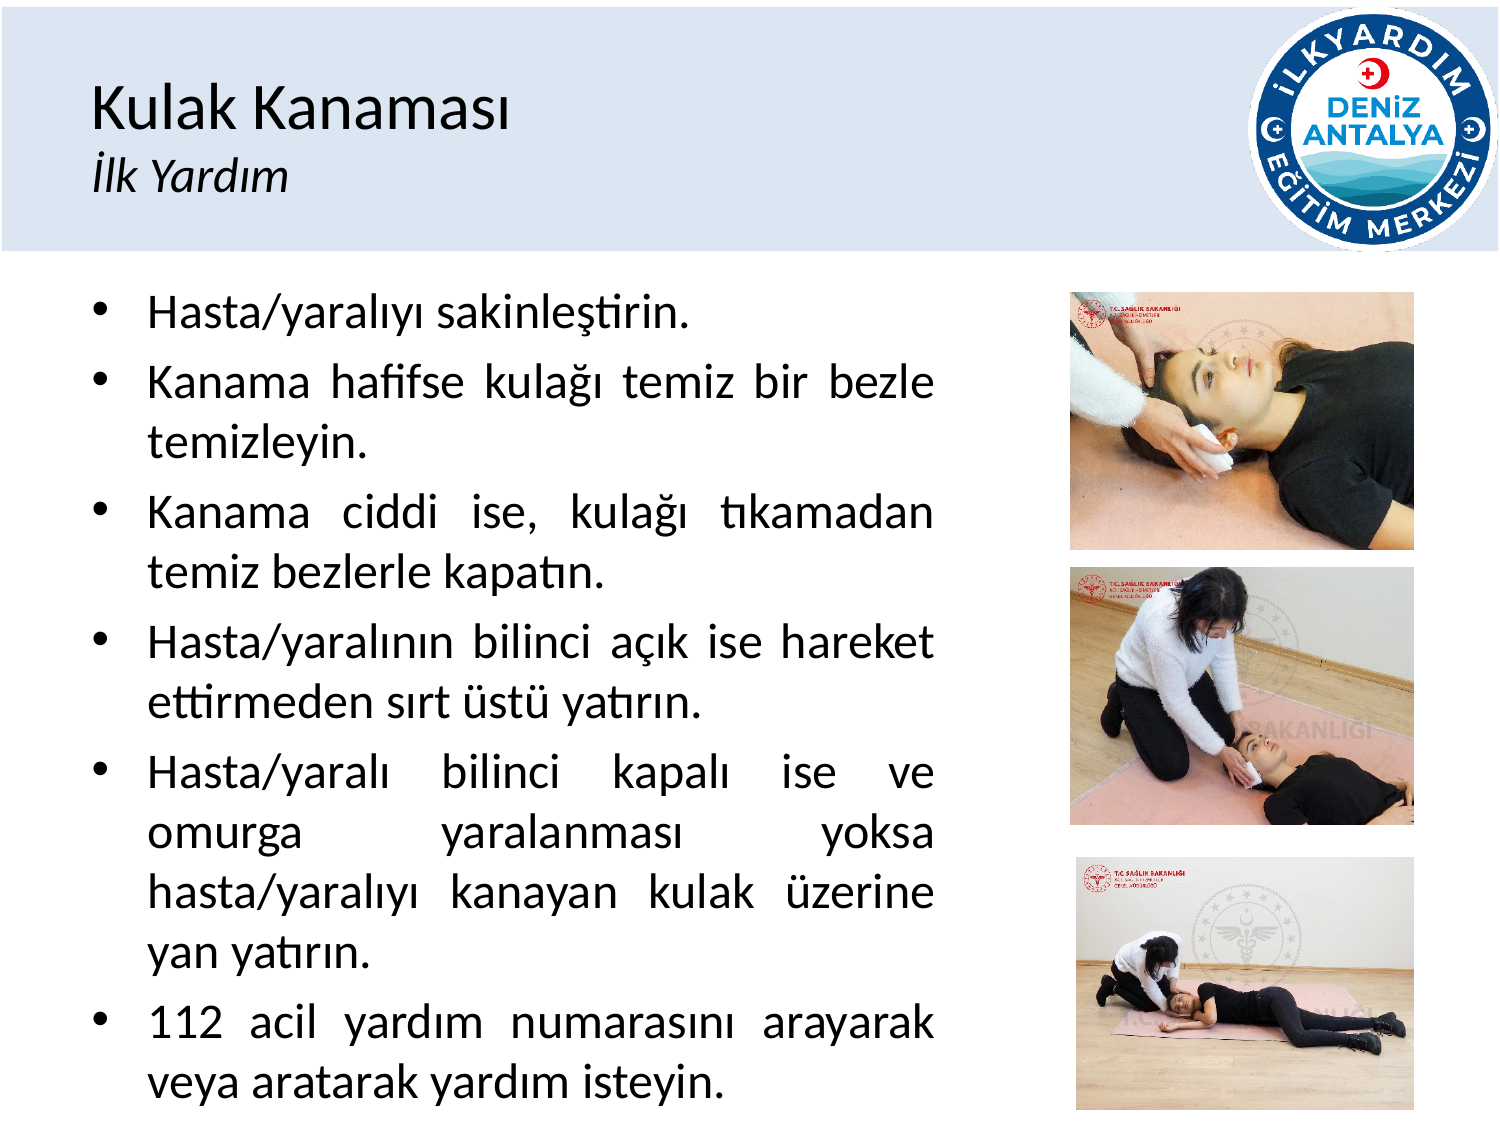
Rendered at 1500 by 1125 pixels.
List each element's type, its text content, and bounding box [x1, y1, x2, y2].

picture [1076, 856, 1414, 1110]
title Kulak Kanaması İlk Yardım [76, 38, 1243, 227]
picture [1248, 6, 1498, 252]
picture [1070, 566, 1414, 825]
text_box [0, 5, 1249, 253]
picture [1070, 291, 1414, 550]
list Hasta/yaralıyı sakinleştirin. Kanama hafifse kulağı temiz bir bezle temizleyin. Kanama ciddi ise, kulağı tıkamadan temiz bezlerle kapatın. Hasta/yaralının bilinci açık ise hareket ettirmeden sırt üstü yatırın. Hasta/yaralı bilinci kapalı ise ve omurga yaralanması yoksa hasta/yaralıyı kanayan kulak üzerine yan yatırın. 112 acil yardım numarasını arayarak veya aratarak yardım isteyin. [76, 270, 951, 1125]
